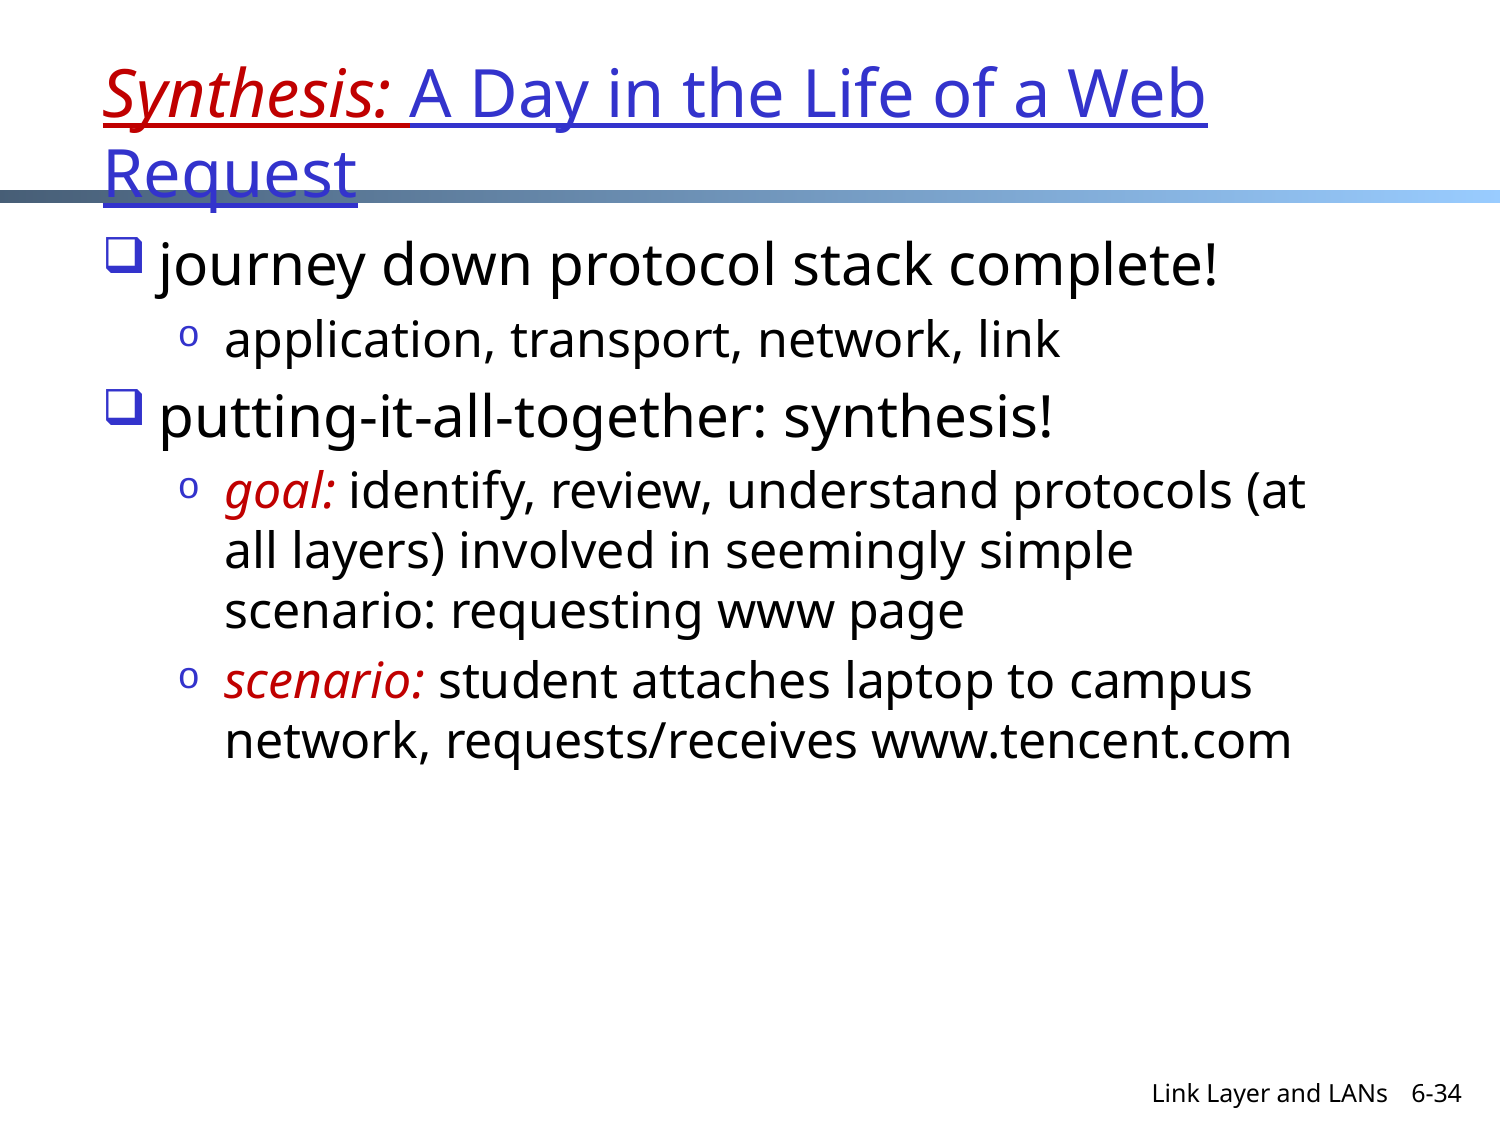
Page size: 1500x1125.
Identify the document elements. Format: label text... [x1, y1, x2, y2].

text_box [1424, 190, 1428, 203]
slide_number 6-34 [1386, 1069, 1478, 1115]
title Synthesis: A Day in the Life of a Web Request [87, 37, 1406, 225]
list journey down protocol stack complete! application, transport, network, link putting-it-all-together: synthesis! goal: identify, review, understand protocols (at all layers) involved in seemingly simple scenario: requesting www page scenario: student attaches laptop to campus network, requests/receives www.tencent.com [87, 219, 1363, 982]
footer Link Layer and LANs [1045, 1069, 1404, 1110]
